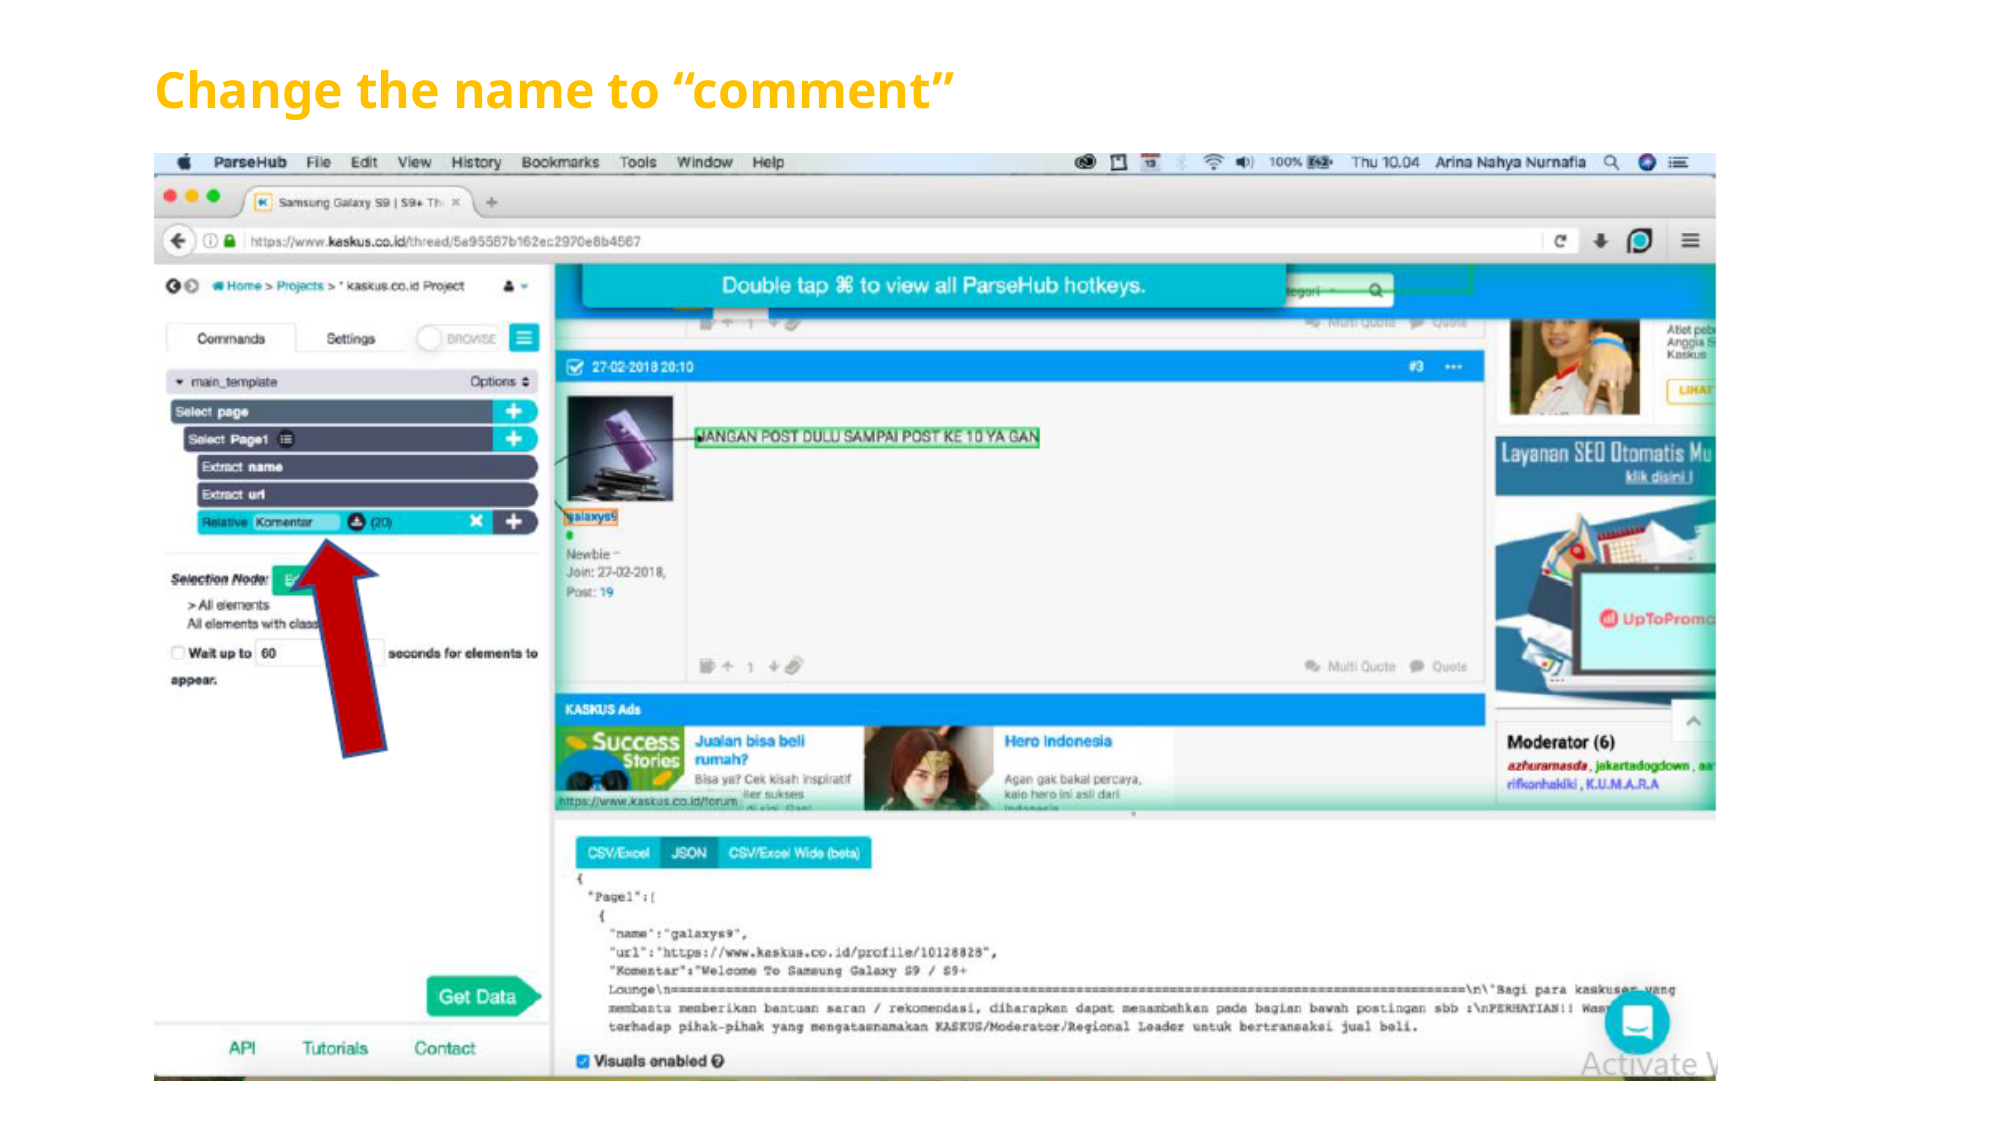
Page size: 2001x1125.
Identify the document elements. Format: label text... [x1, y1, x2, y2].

list Change the name to “comment” [139, 58, 1865, 772]
picture [153, 153, 1718, 1081]
